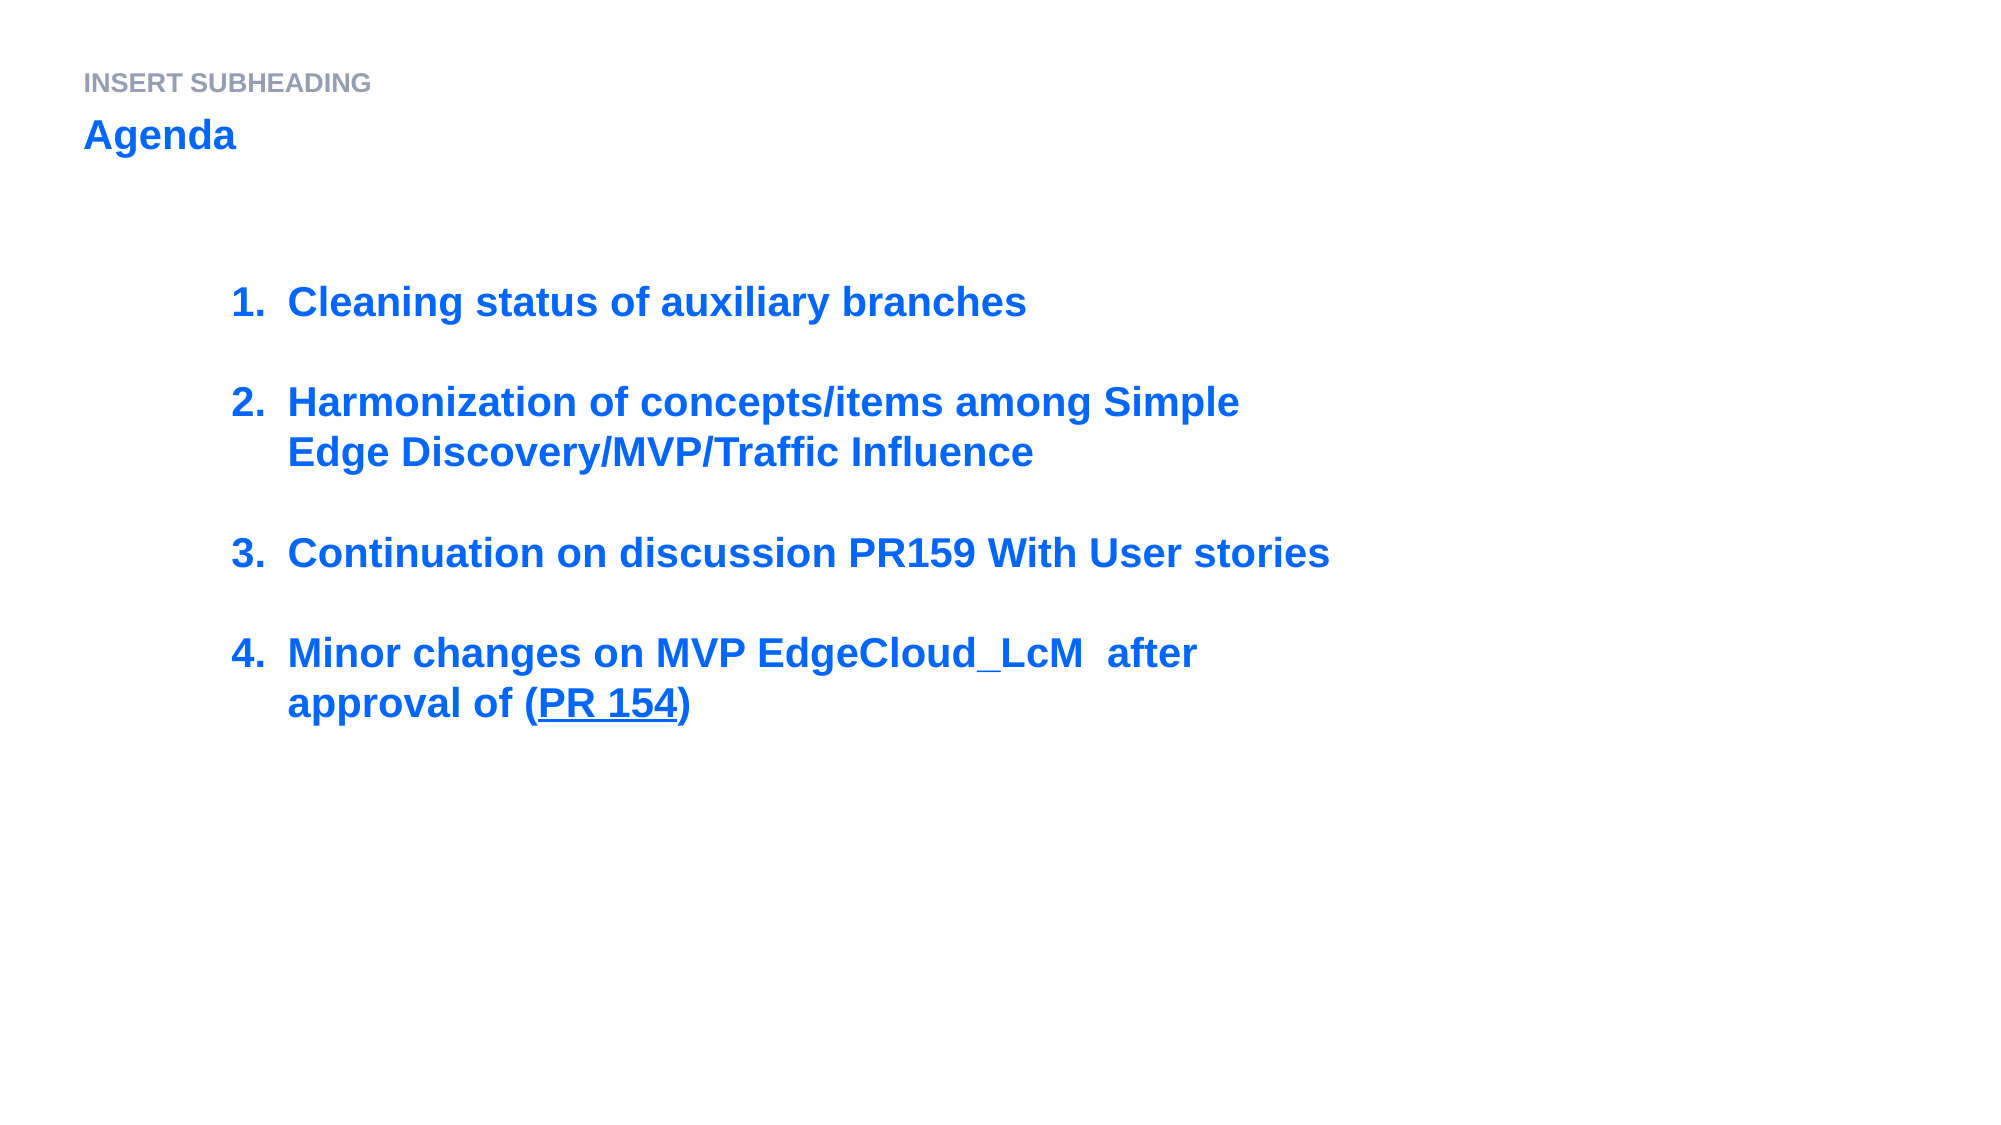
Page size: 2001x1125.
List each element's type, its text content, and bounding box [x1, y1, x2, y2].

text_box Cleaning status of auxiliary branches Harmonization of concepts/items among Simple Edge Discovery/MVP/Traffic Influence Continuation on discussion PR159 With User stories Minor changes on MVP EdgeCloud_LcM after approval of (PR 154) [216, 267, 1370, 733]
list INSERT SUBHEADING [68, 61, 558, 106]
list Agenda [68, 106, 559, 178]
